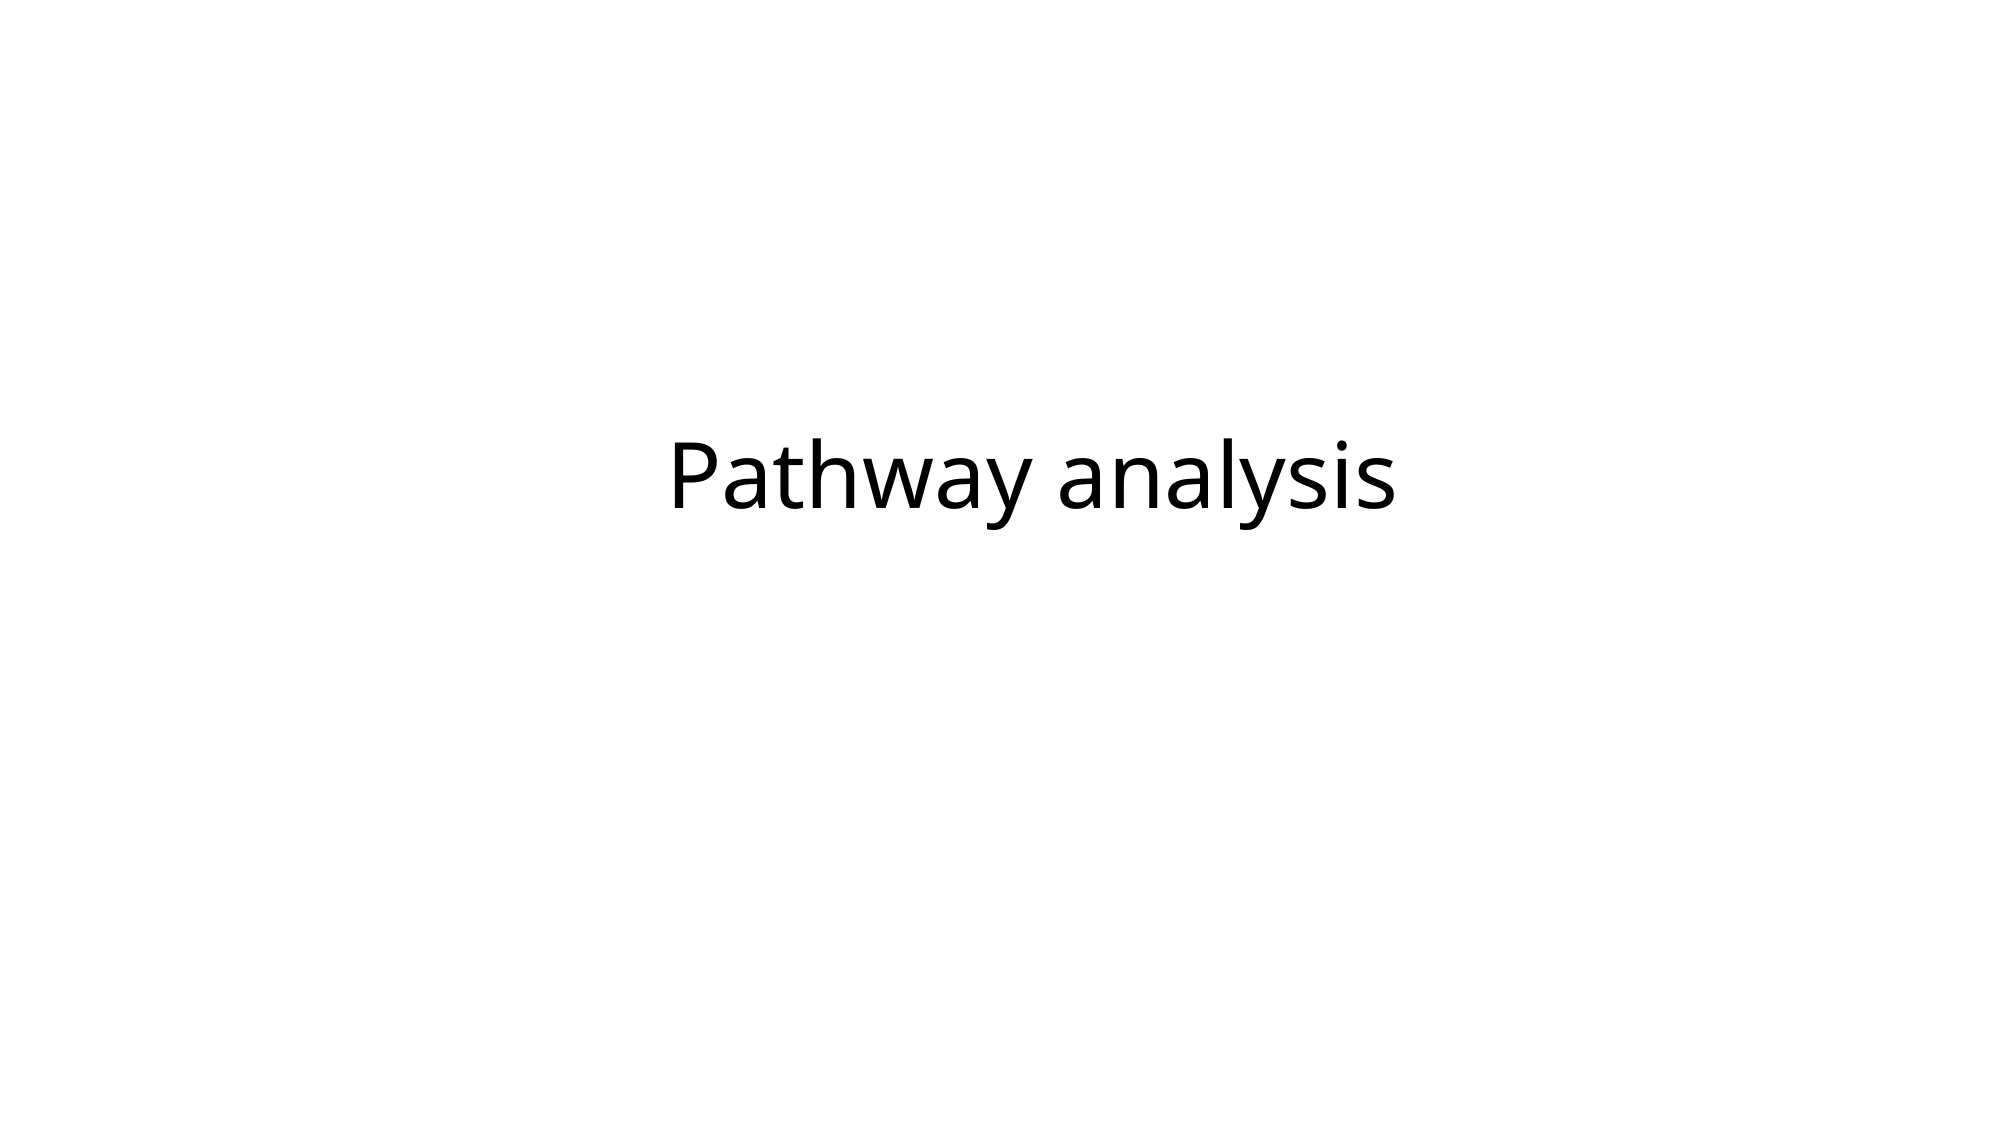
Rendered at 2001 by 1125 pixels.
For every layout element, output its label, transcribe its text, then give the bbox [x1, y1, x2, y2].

title Pathway analysis Over-representation analysis [170, 419, 1895, 638]
